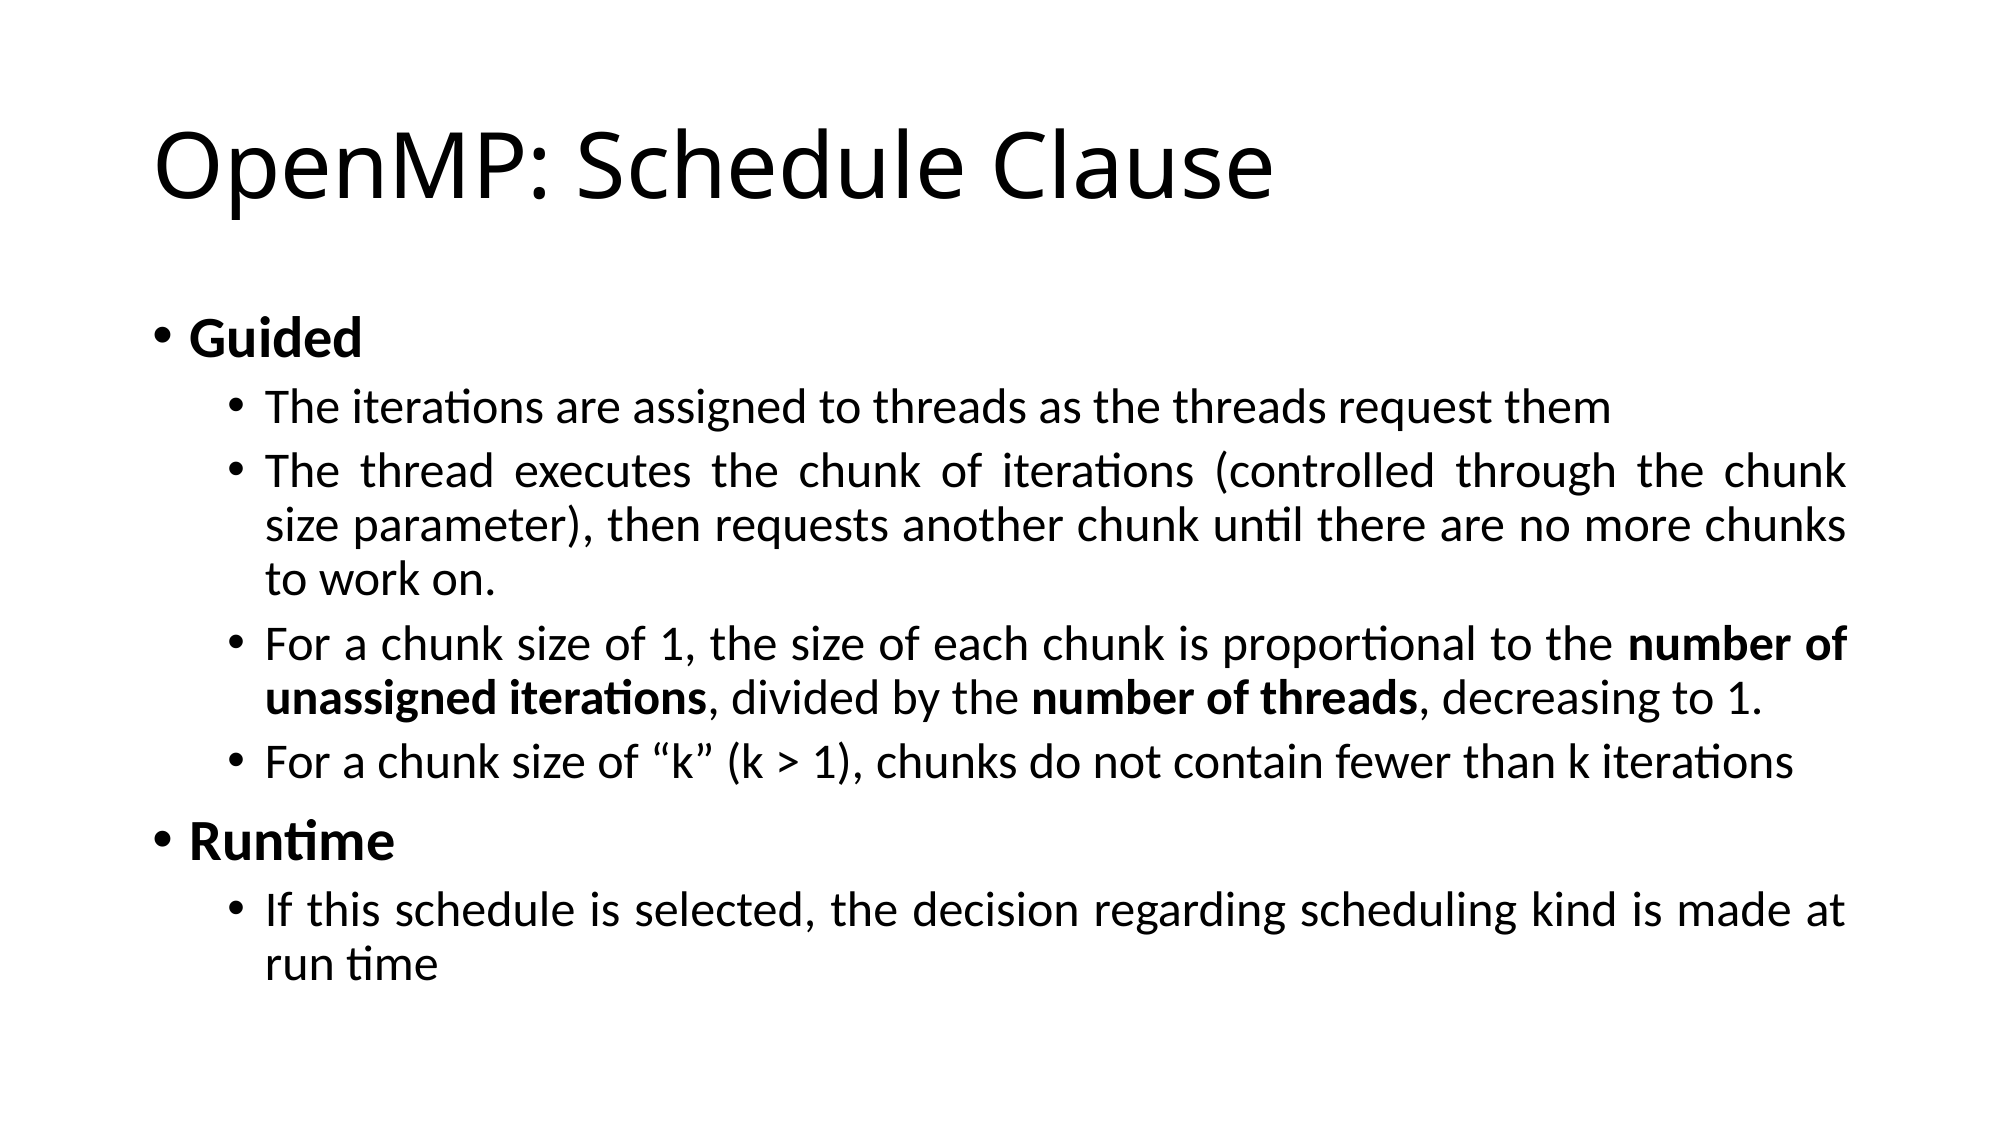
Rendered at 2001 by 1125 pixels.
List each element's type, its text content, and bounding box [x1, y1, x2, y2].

list Guided The iterations are assigned to threads as the threads request them The thread executes the chunk of iterations (controlled through the chunk size parameter), then requests another chunk until there are no more chunks to work on. For a chunk size of 1, the size of each chunk is proportional to the number of unassigned iterations, divided by the number of threads, decreasing to 1. For a chunk size of “k” (k > 1), chunks do not contain fewer than k iterations Runtime If this schedule is selected, the decision regarding scheduling kind is made at run time [137, 299, 1863, 1014]
title OpenMP: Schedule Clause [137, 59, 1863, 278]
